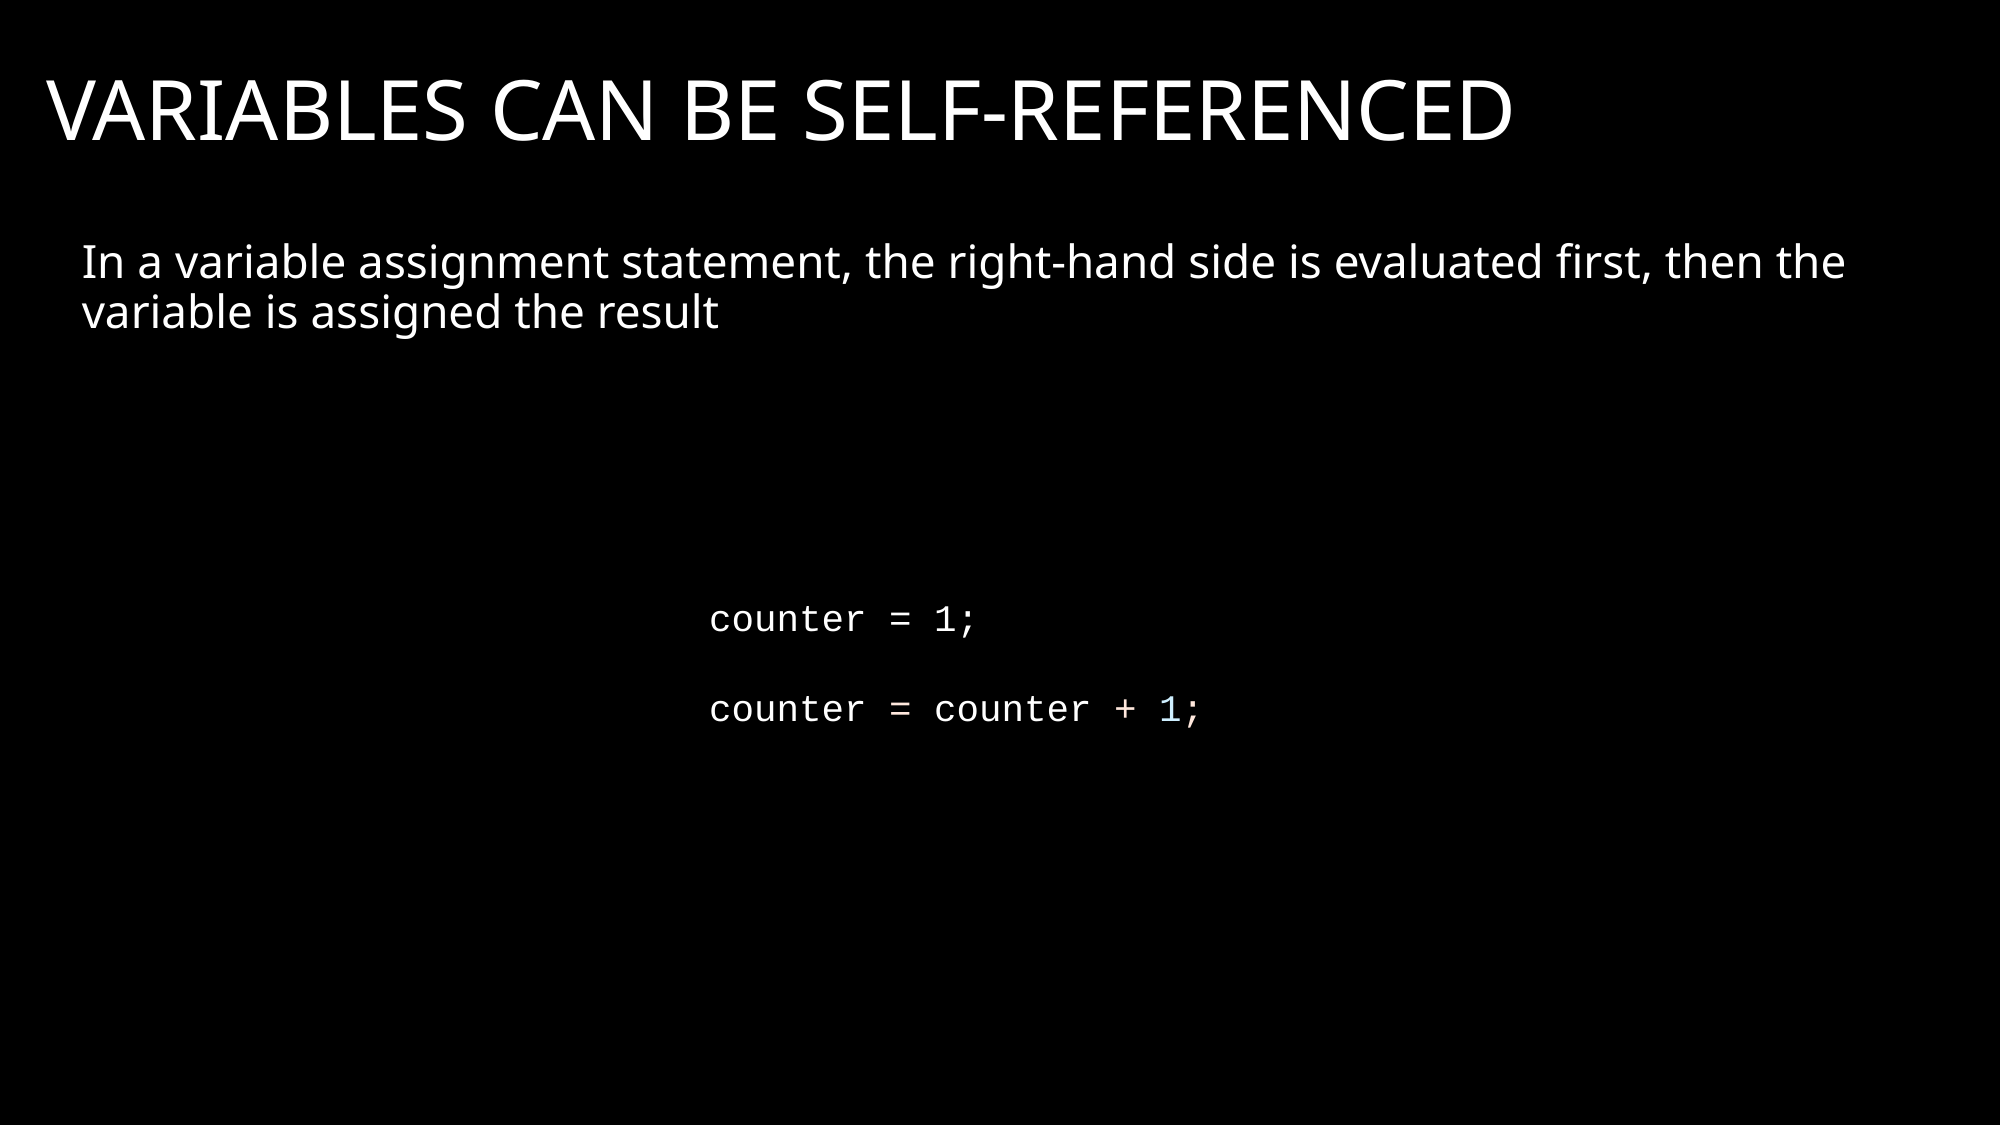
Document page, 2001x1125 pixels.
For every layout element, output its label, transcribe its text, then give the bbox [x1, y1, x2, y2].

text_box counter = 1; counter = counter + 1; [694, 586, 1220, 736]
list In a variable assignment statement, the right-hand side is evaluated first, then the variable is assigned the result [66, 231, 1934, 386]
title Variables can be self-referenced [31, 31, 1839, 195]
